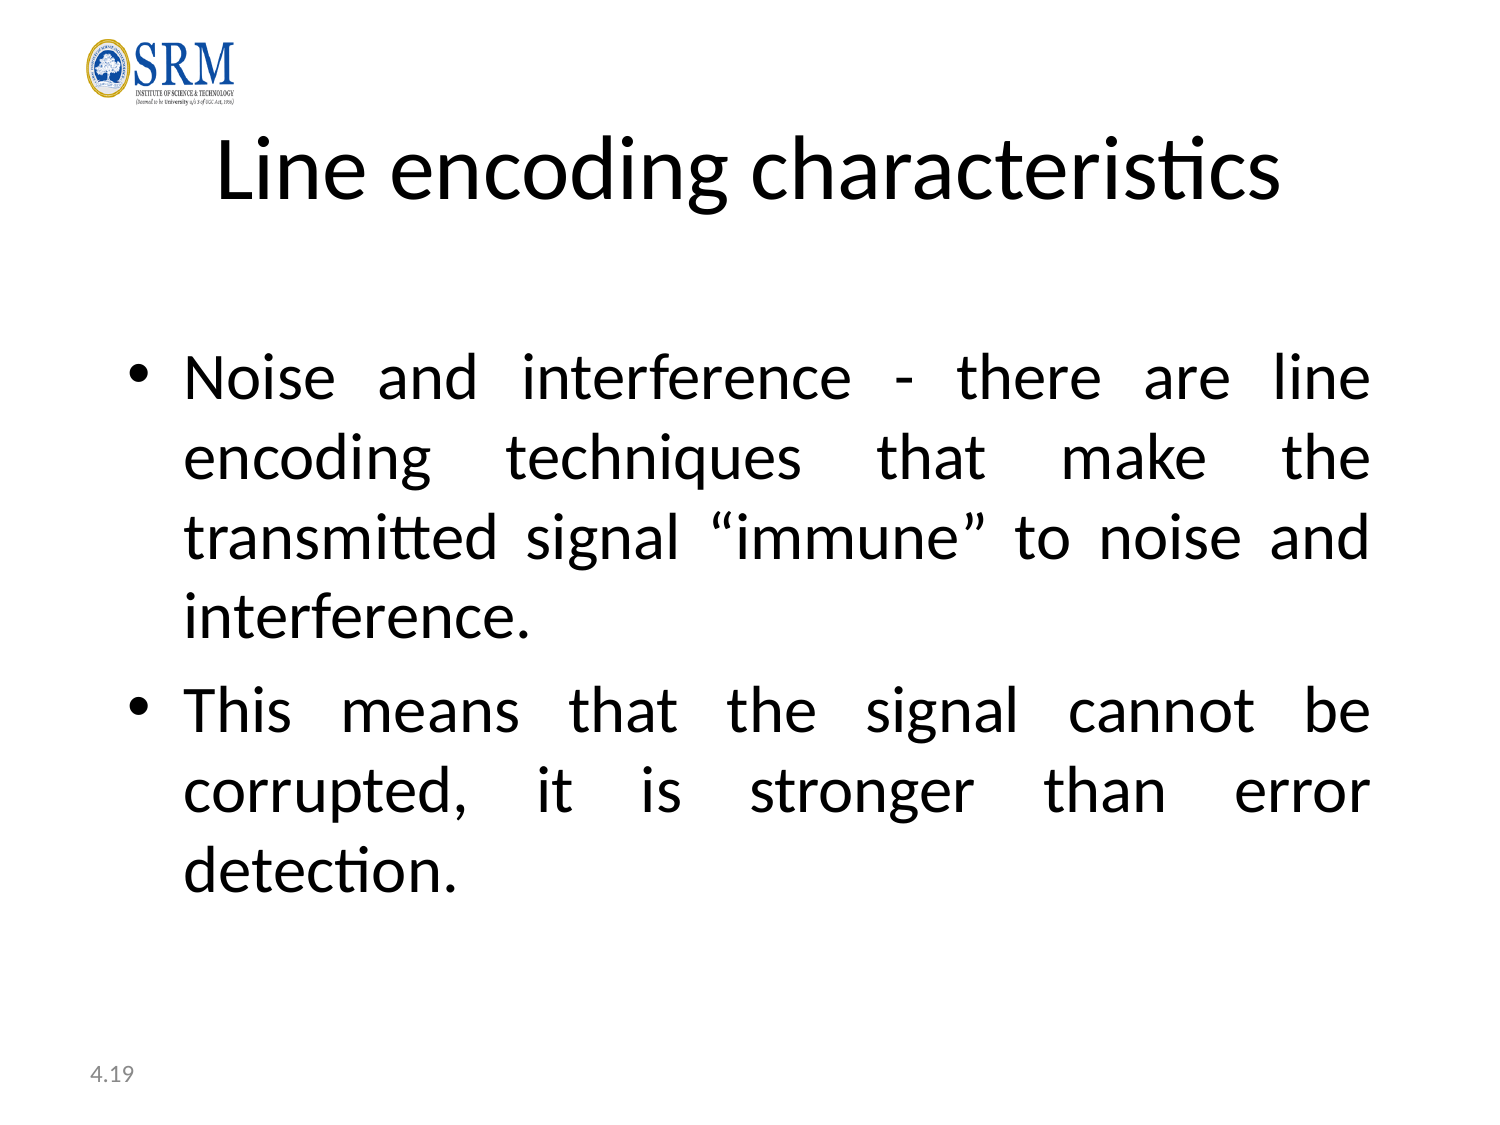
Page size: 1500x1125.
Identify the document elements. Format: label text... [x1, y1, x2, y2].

title Line encoding characteristics [112, 99, 1388, 288]
slide_number 4.‹#› [75, 1042, 425, 1103]
picture [84, 26, 238, 114]
list Noise and interference - there are line encoding techniques that make the transmitted signal “immune” to noise and interference. This means that the signal cannot be corrupted, it is stronger than error detection. [112, 324, 1388, 1000]
